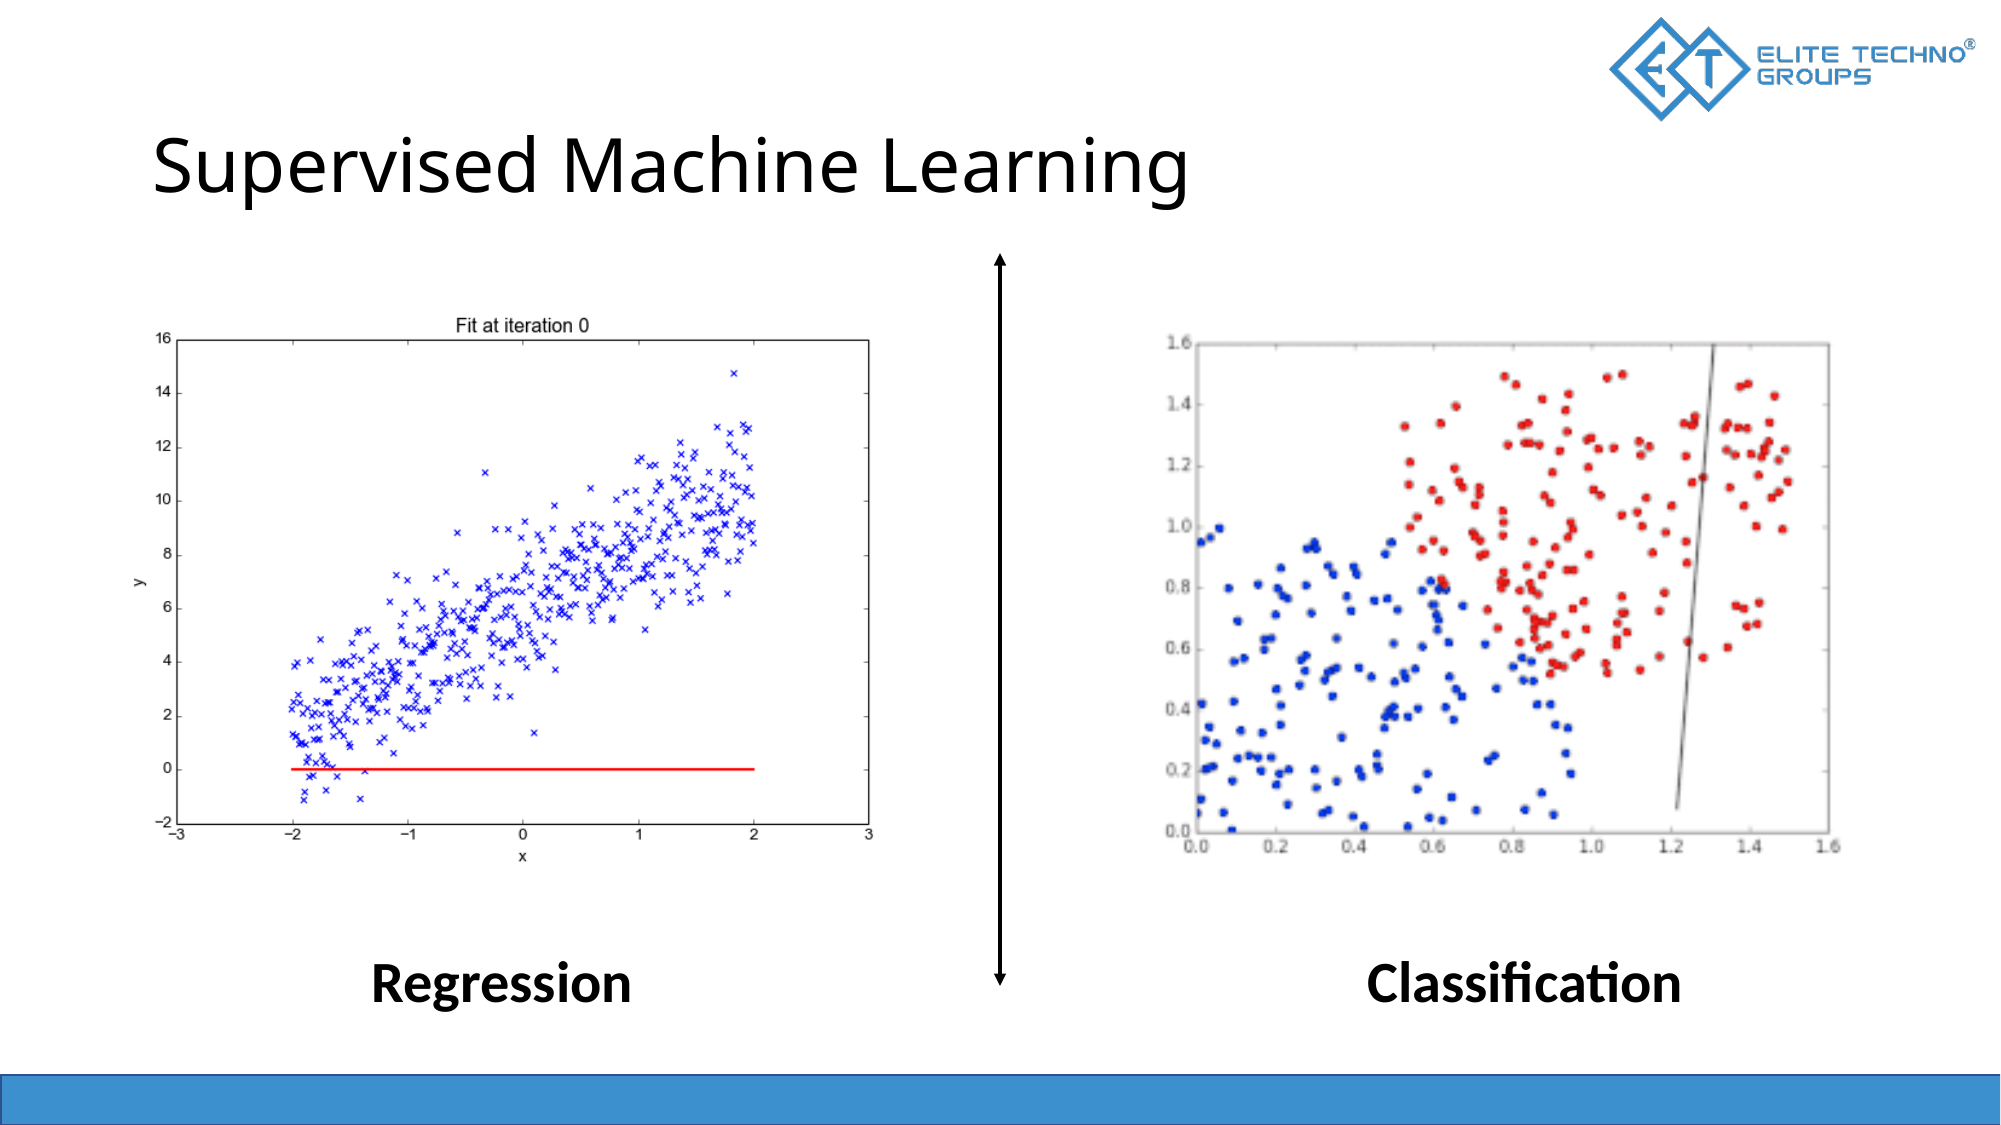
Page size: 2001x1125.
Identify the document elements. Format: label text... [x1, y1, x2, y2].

text_box Classification [1347, 936, 1704, 1022]
text_box Regression [324, 936, 681, 1022]
picture [0, 0, 2001, 1125]
title Supervised Machine Learning [137, 59, 1863, 278]
